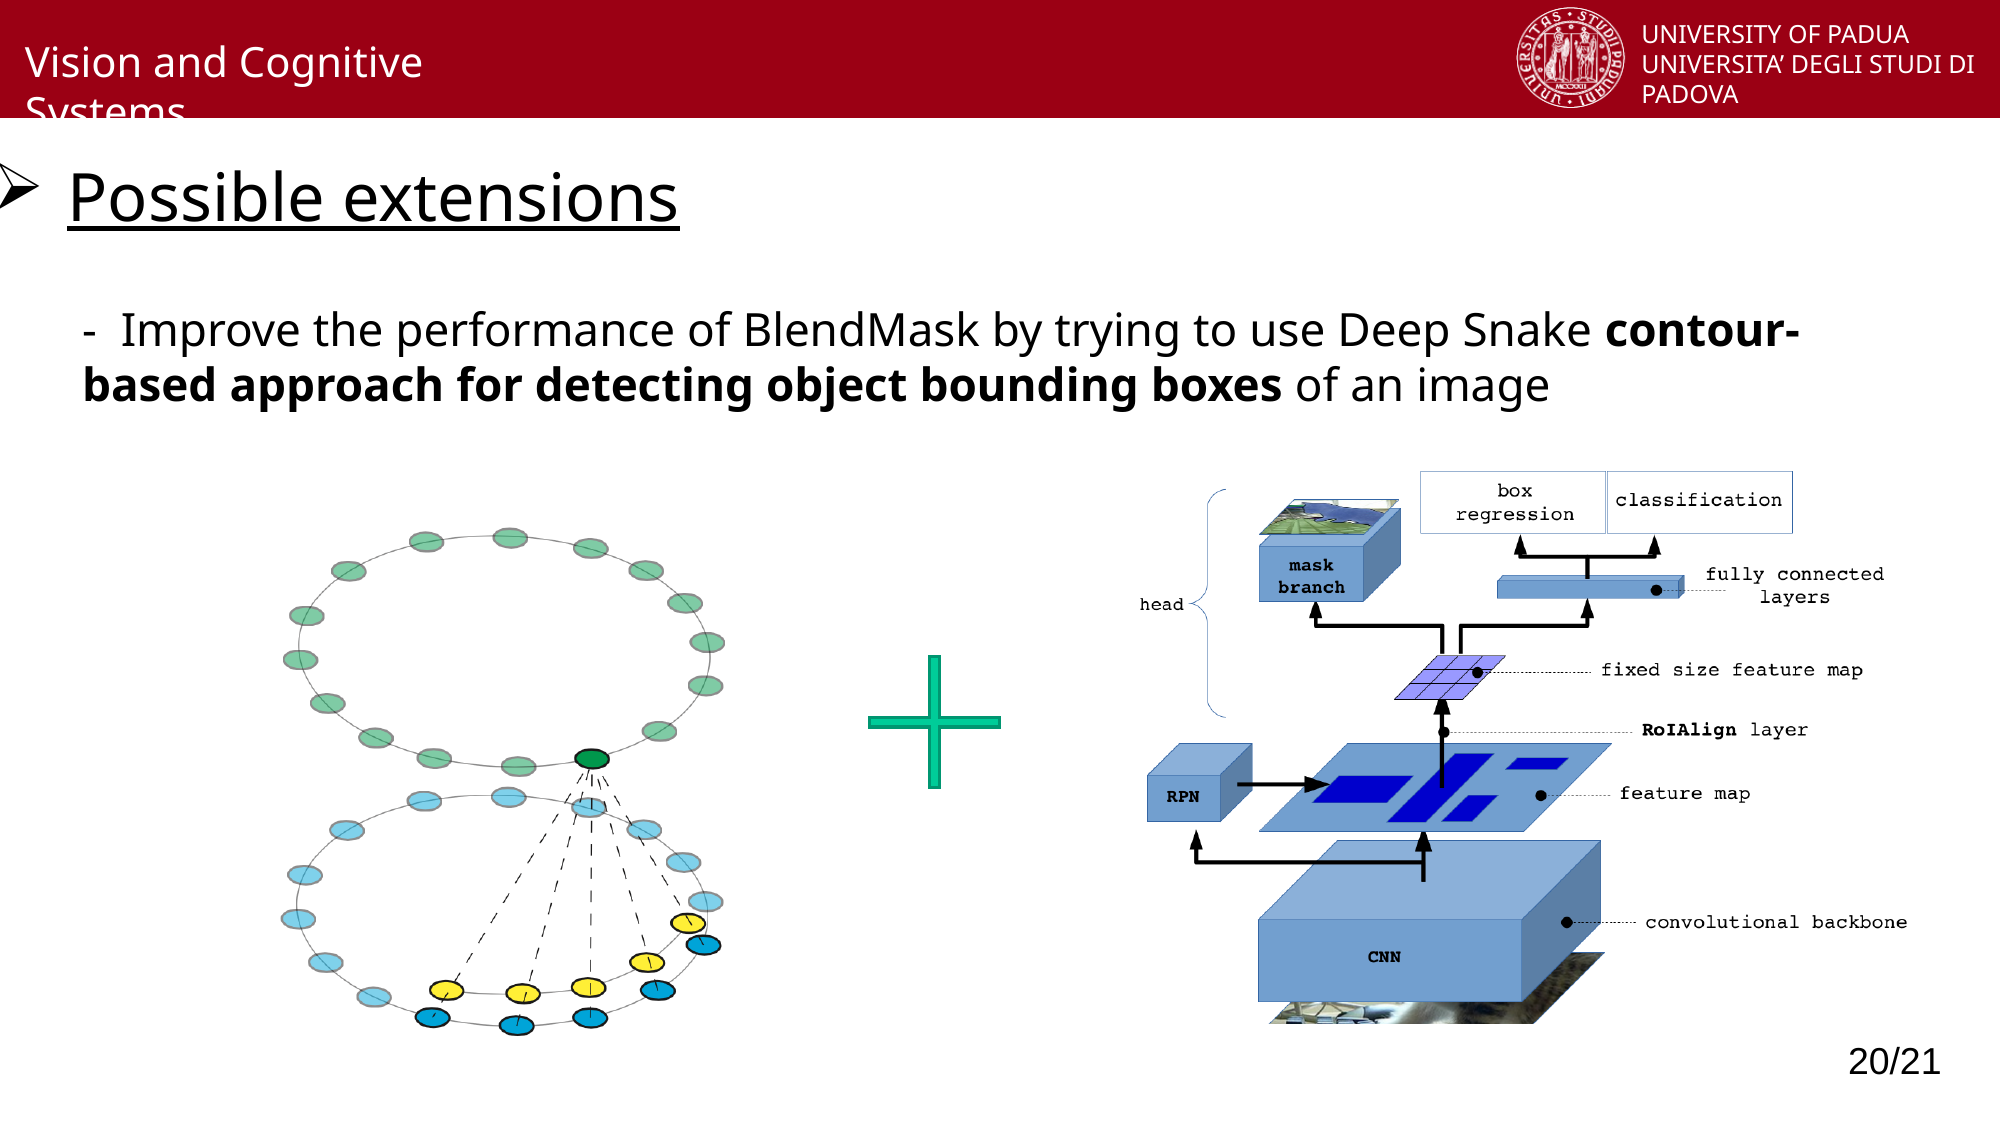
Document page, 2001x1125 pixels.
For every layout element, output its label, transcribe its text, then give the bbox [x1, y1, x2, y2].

picture [0, 0, 1515, 118]
picture [1124, 454, 1914, 1025]
picture [223, 486, 746, 1083]
text_box Vision and Cognitive Systems [10, 28, 561, 143]
text_box [868, 655, 1002, 789]
text_box [1883, 1058, 1914, 1109]
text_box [1515, 0, 2000, 129]
text_box - Improve the performance of BlendMask by trying to use Deep Snake contour-based approach for detecting object bounding boxes of an image [67, 293, 1914, 419]
text_box Possible extensions [0, 147, 696, 242]
